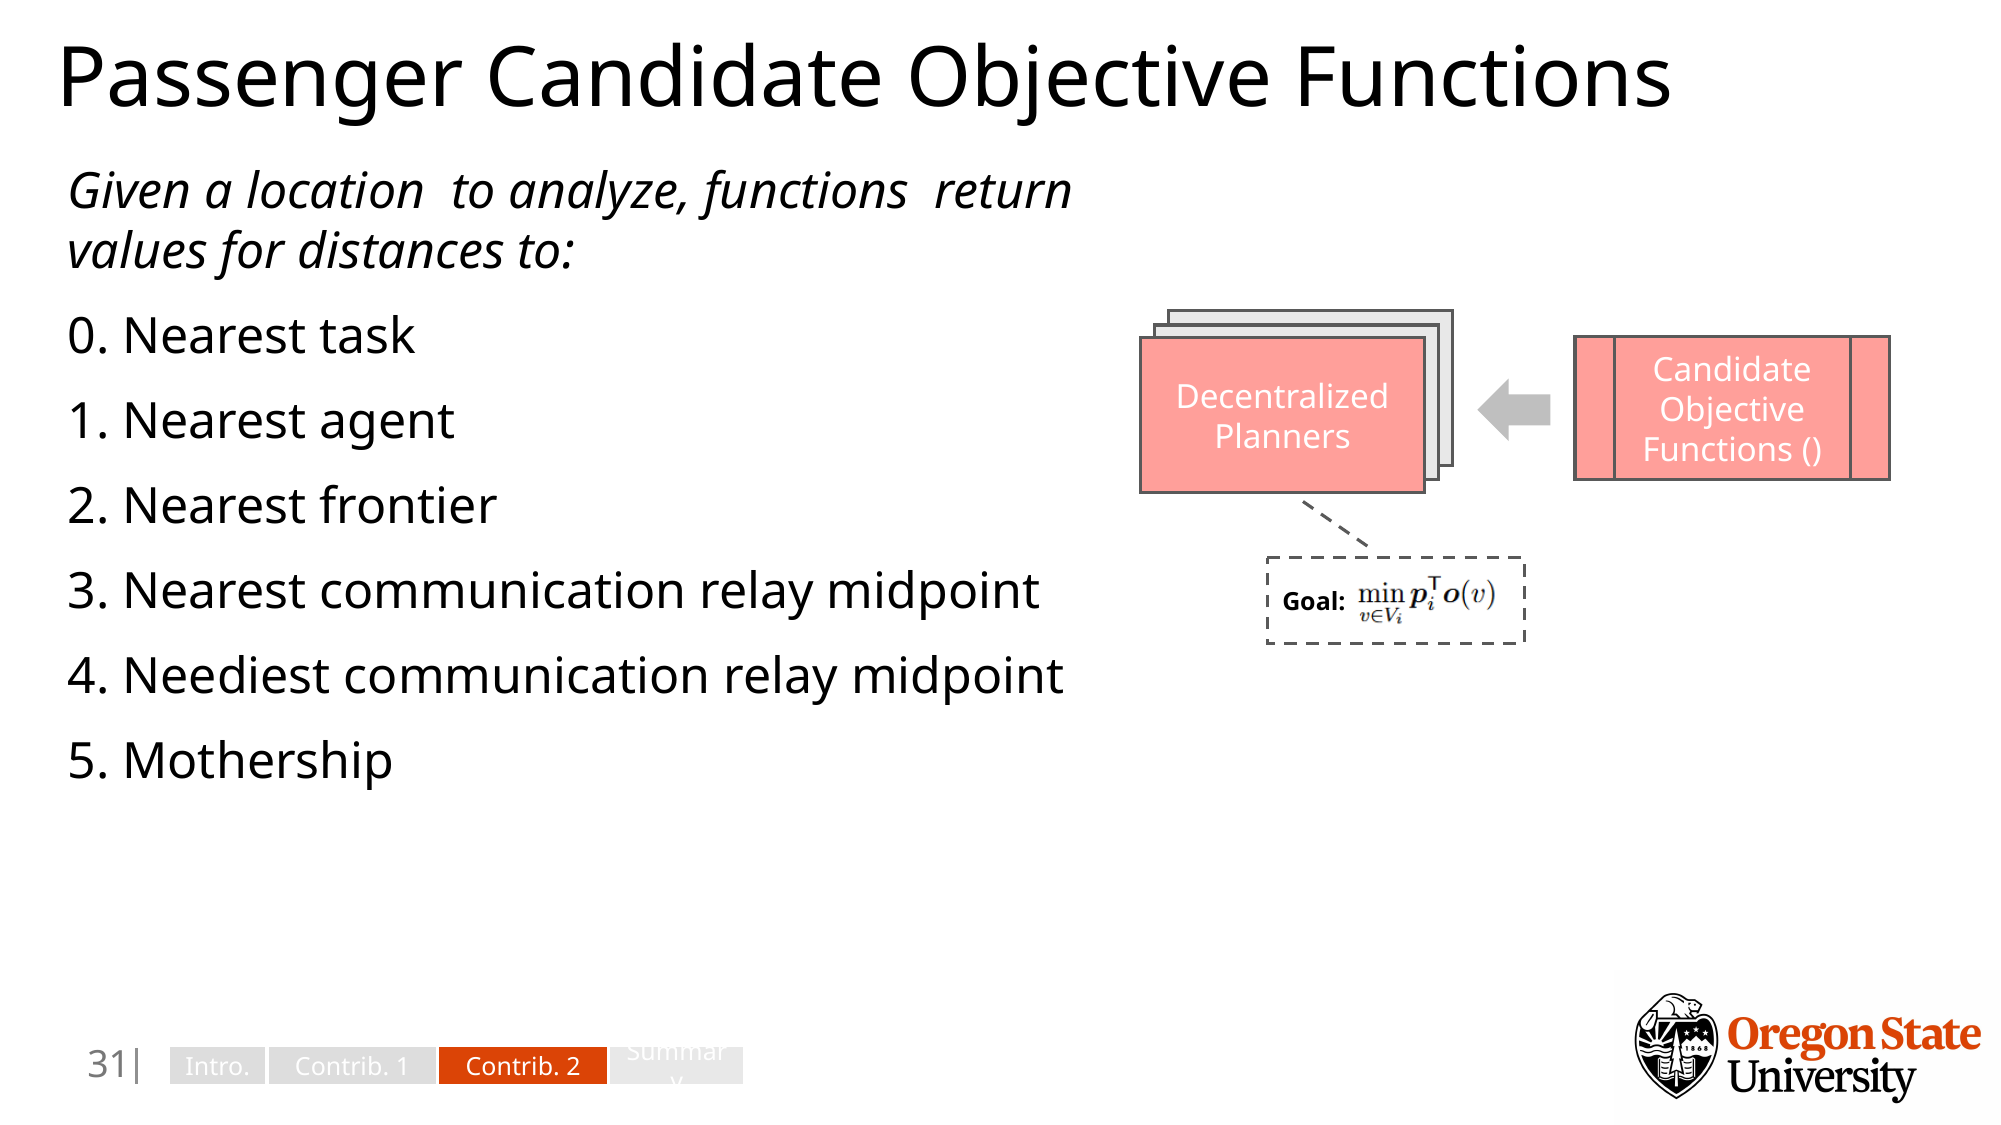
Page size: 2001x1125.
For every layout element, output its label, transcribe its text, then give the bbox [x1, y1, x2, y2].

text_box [135, 1044, 746, 1086]
picture [1614, 970, 2000, 1125]
title Passenger Candidate Objective Functions [40, 26, 1941, 133]
slide_number 30 [72, 1035, 523, 1096]
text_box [1140, 310, 1891, 645]
